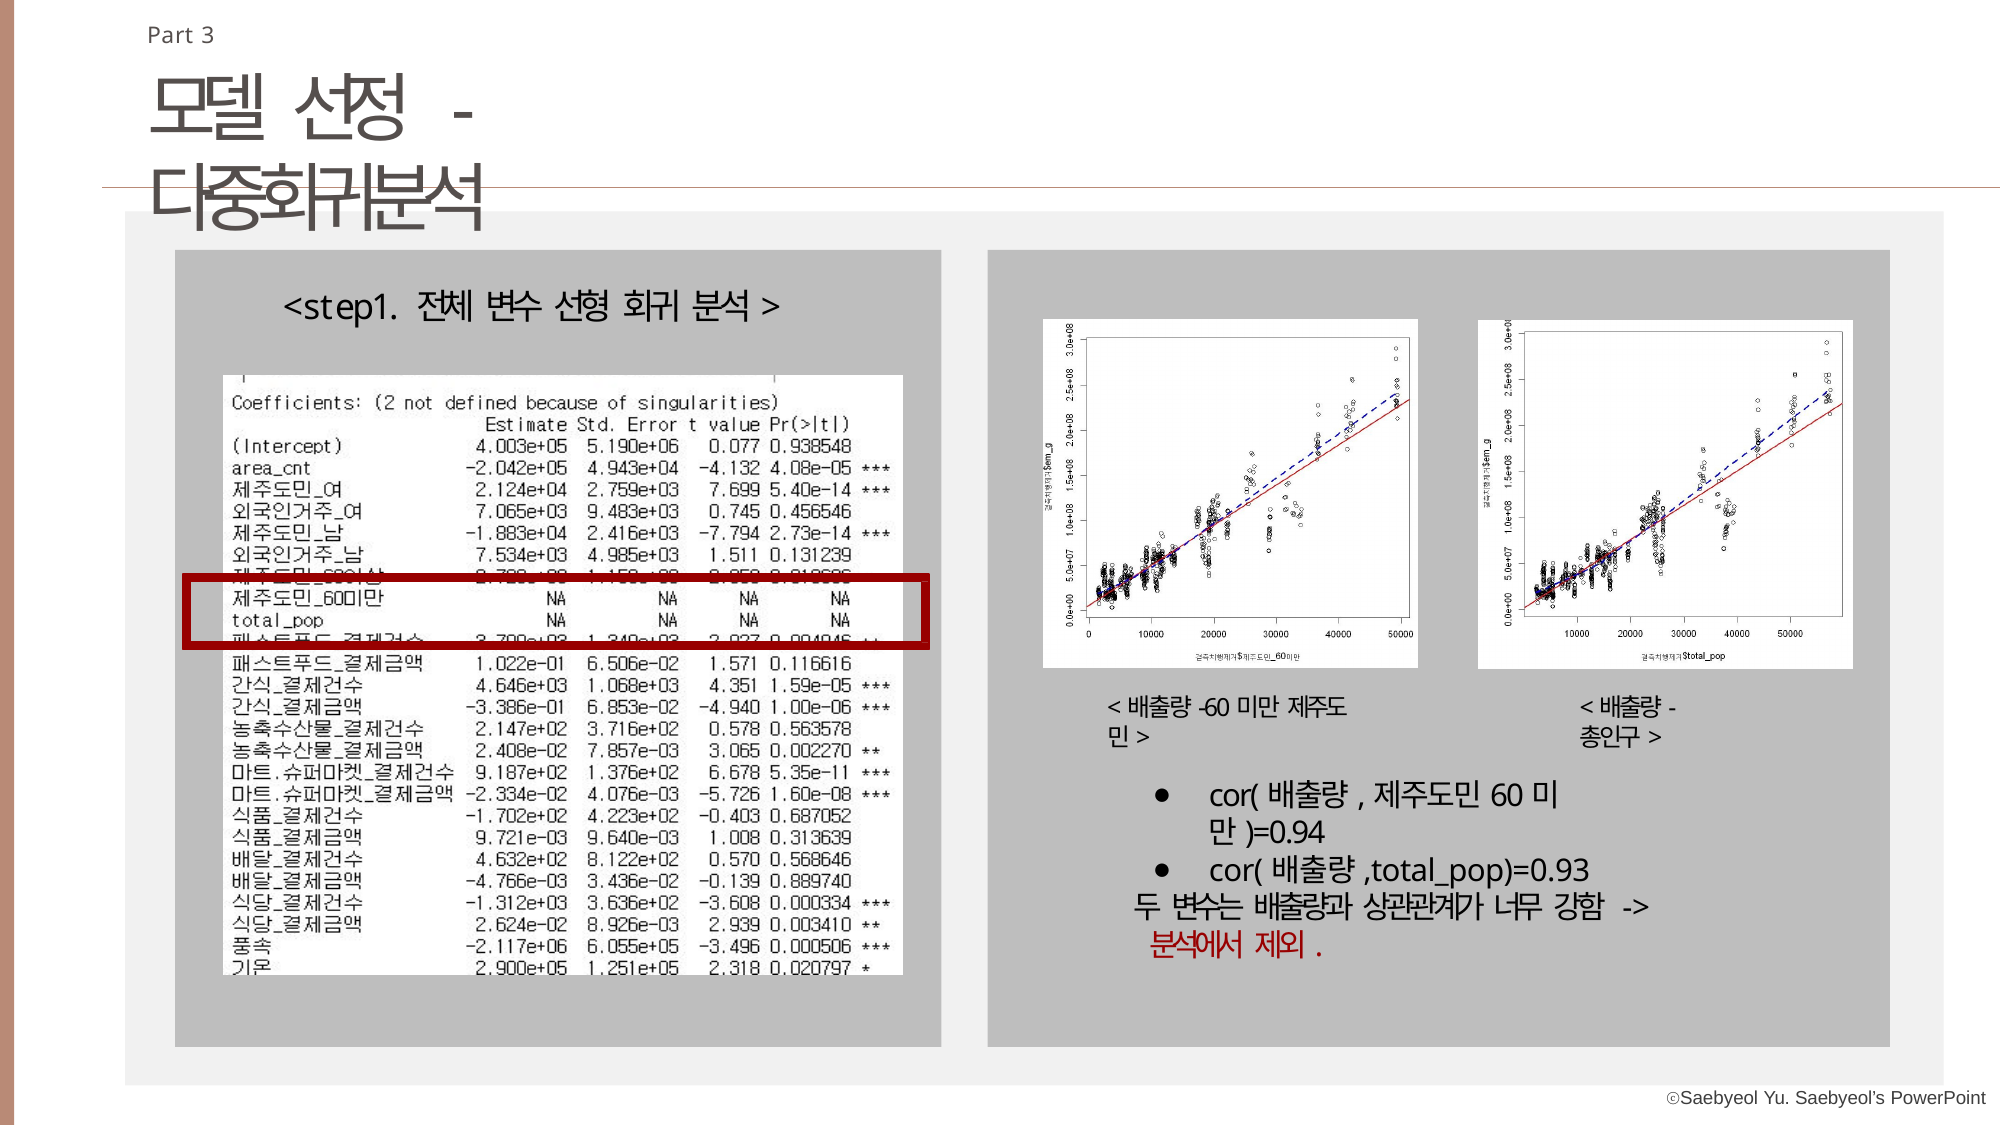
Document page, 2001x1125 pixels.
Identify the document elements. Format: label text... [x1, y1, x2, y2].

title 모델 선정 - 다중회귀분석 [145, 58, 851, 210]
footer ⓒSaebyeol Yu. Saebyeol’s PowerPoint [1663, 1086, 1995, 1125]
text_box Part 3 [145, 18, 216, 48]
text_box [0, 0, 15, 1125]
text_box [182, 249, 1891, 1048]
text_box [124, 211, 1944, 1086]
